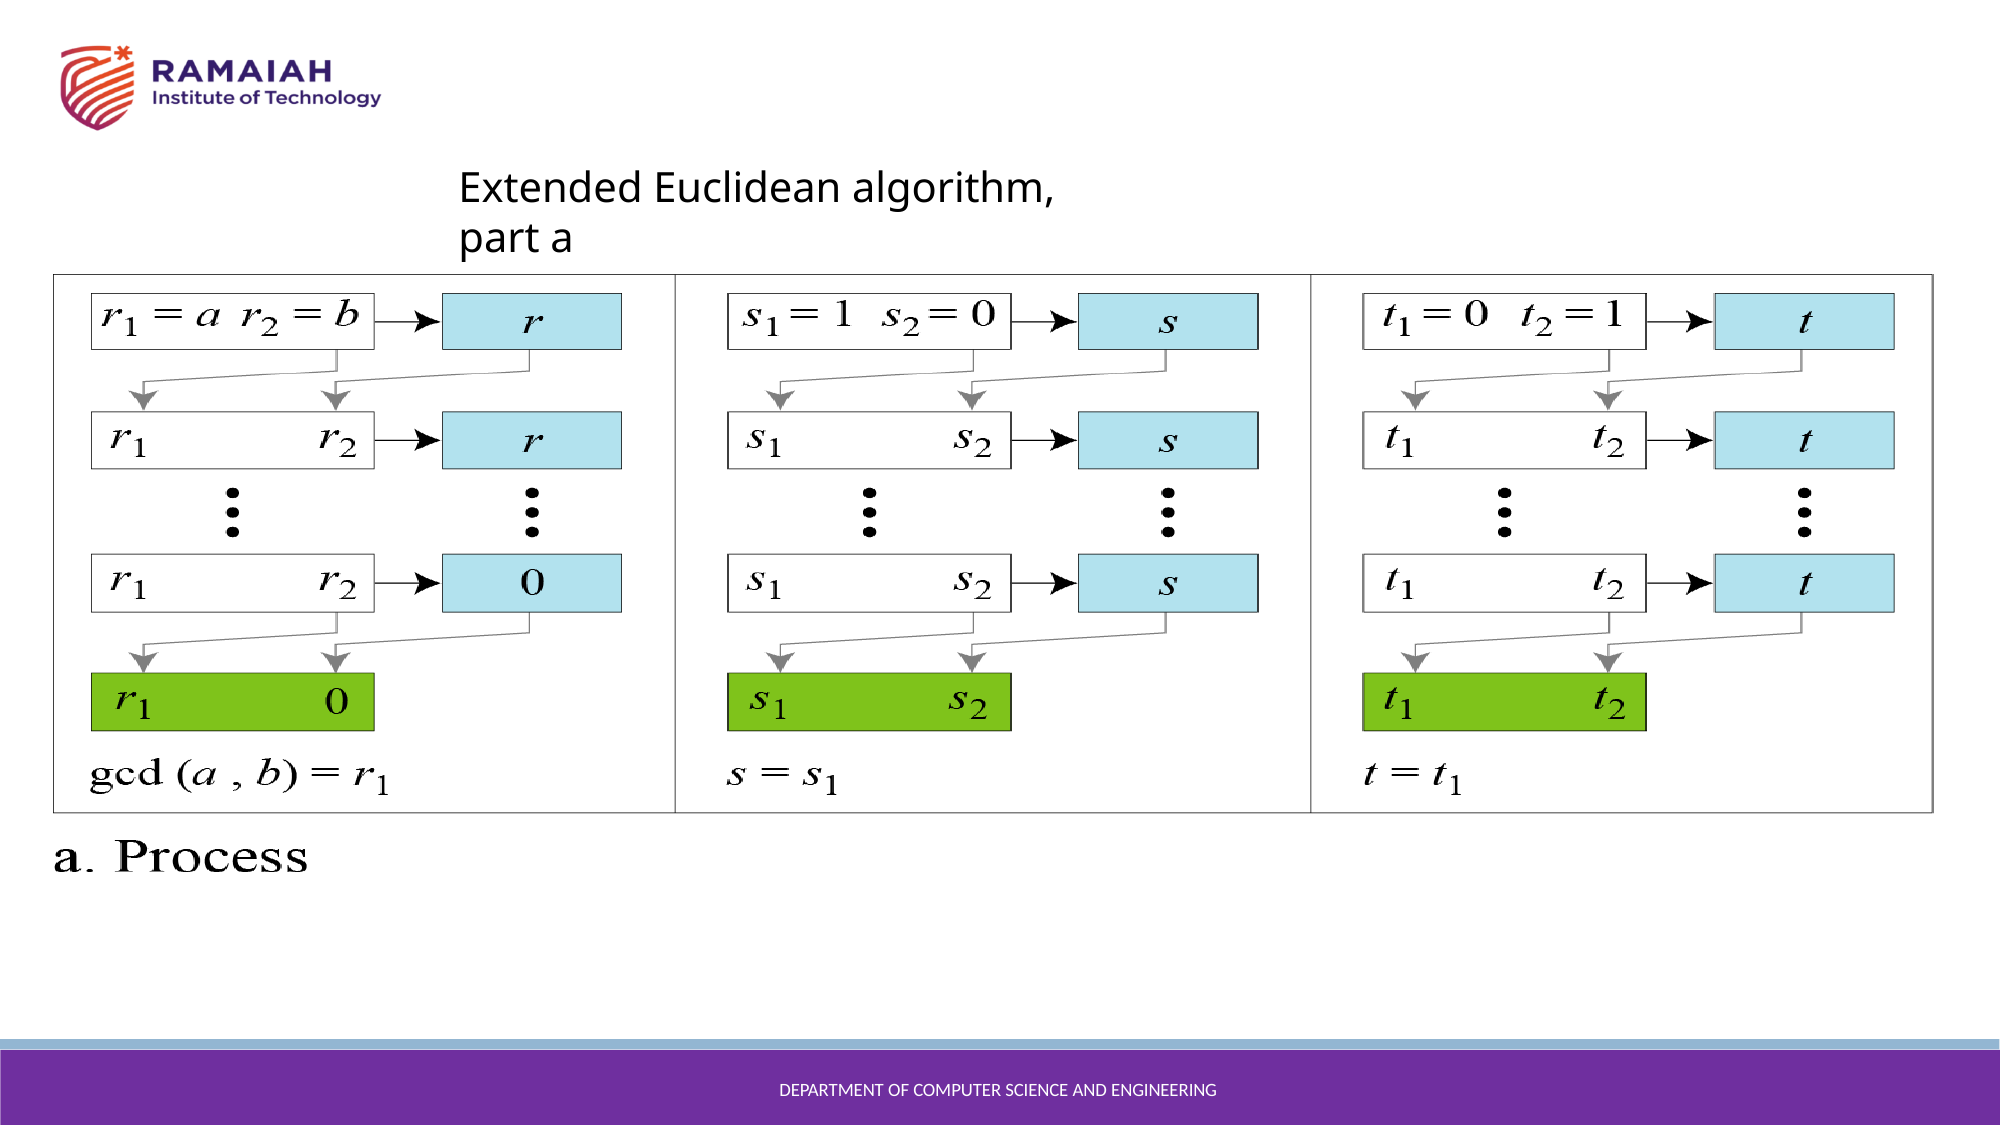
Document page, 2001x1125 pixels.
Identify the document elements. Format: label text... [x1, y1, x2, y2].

title Extended Euclidean algorithm, part a [456, 158, 1144, 274]
picture [59, 44, 382, 131]
footer DEPARTMENT OF COMPUTER SCIENCE AND ENGINEERING [777, 1079, 1224, 1125]
picture [53, 274, 1934, 872]
